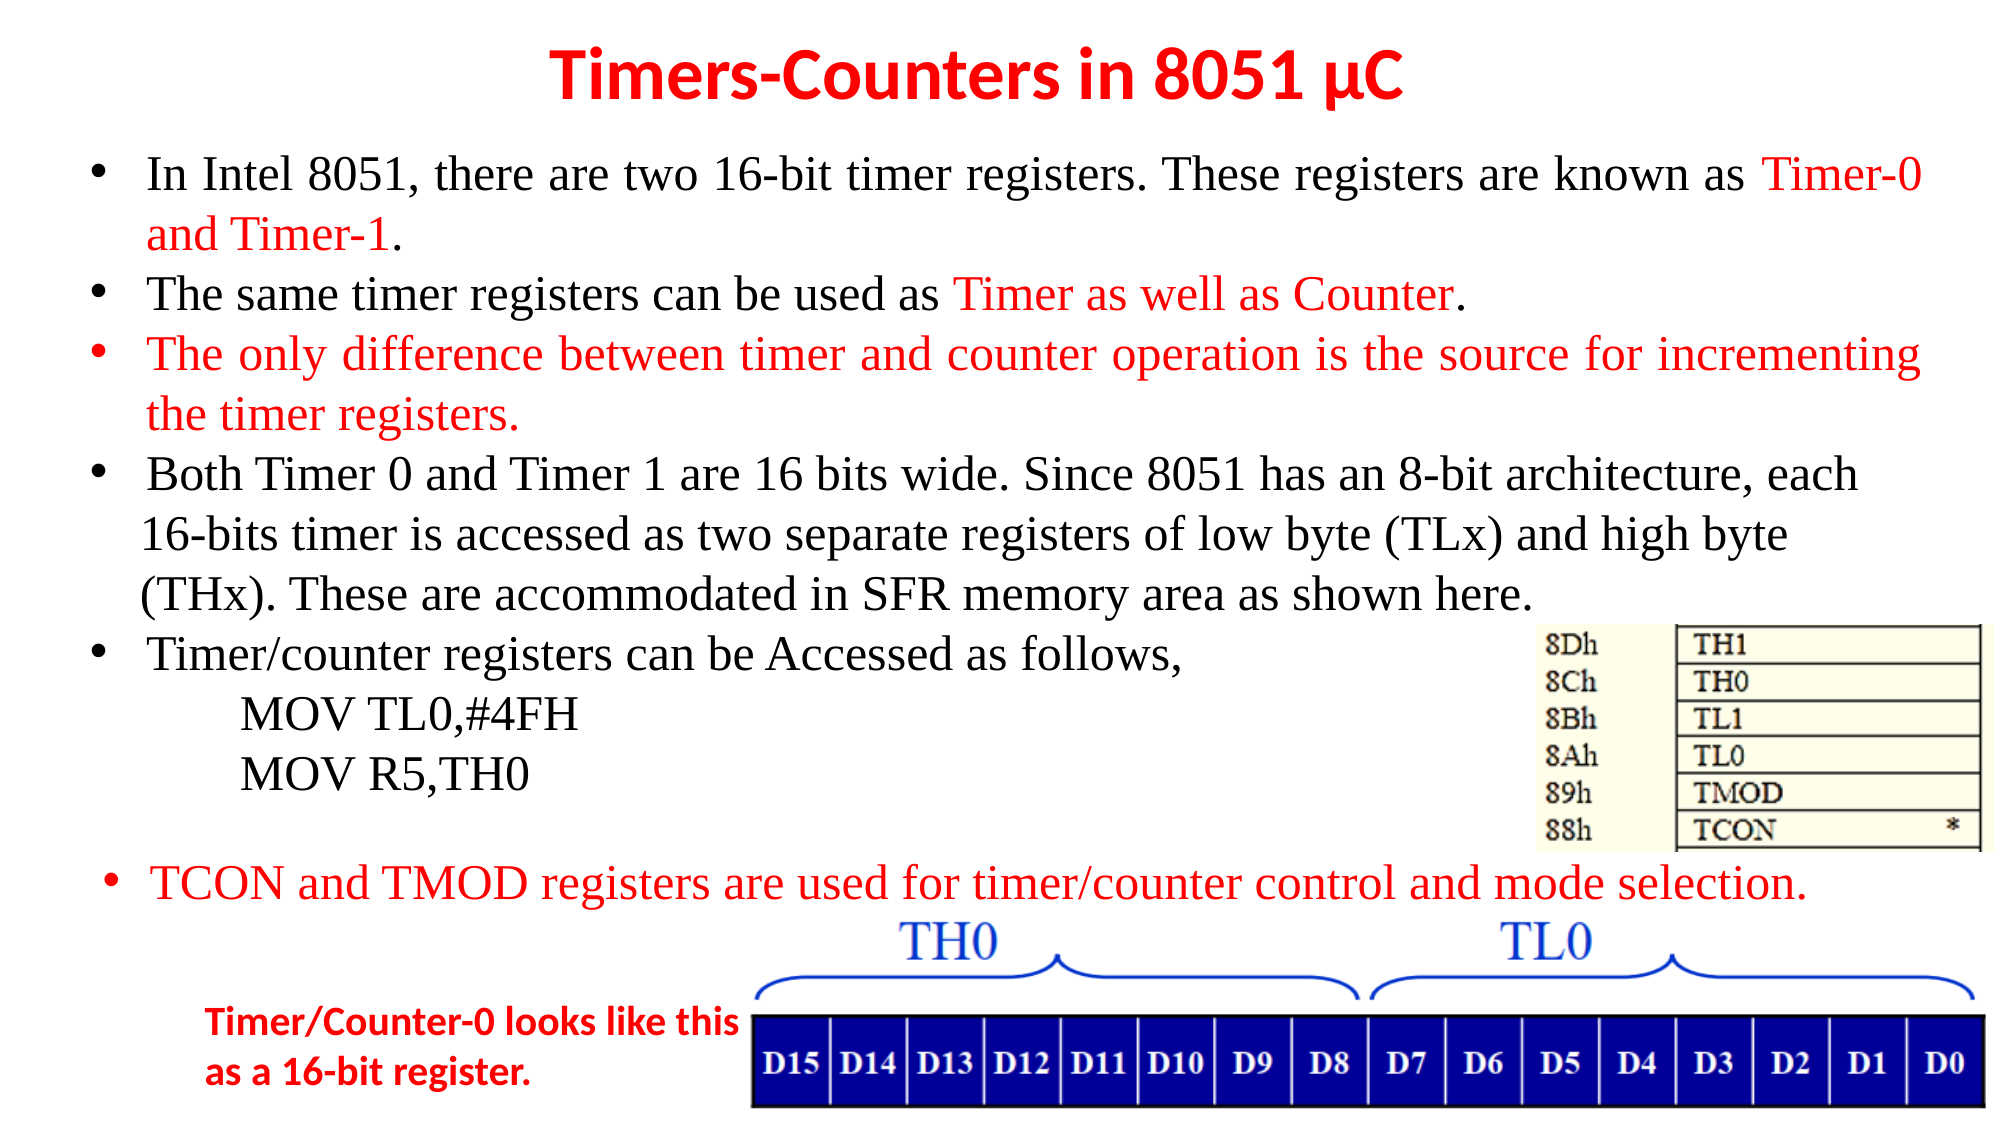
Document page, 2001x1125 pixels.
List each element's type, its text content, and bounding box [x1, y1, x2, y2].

text_box Timer/Counter-0 looks like this as a 16-bit register. [189, 986, 739, 1101]
picture [743, 1012, 2000, 1117]
picture [743, 913, 2000, 1007]
picture [1535, 624, 1995, 852]
text_box TCON and TMOD registers are used for timer/counter control and mode selection. [87, 841, 1825, 917]
title Timers-Counters in 8051 µC [549, 24, 1713, 116]
text_box In Intel 8051, there are two 16-bit timer registers. These registers are known as Timer-0 and Timer-1. The same timer registers can be used as Timer as well as Counter. The only difference between timer and counter operation is the source for incrementing the timer registers. Both Timer 0 and Timer 1 are 16 bits wide. Since 8051 has an 8-bit architecture, each 16-bits timer is accessed as two separate registers of low byte (TLx) and high byte (THx). These are accommodated in SFR memory area as shown here. Timer/counter registers can be Accessed as follows, MOV TL0,#4FH MOV R5,TH0 [74, 132, 1938, 868]
